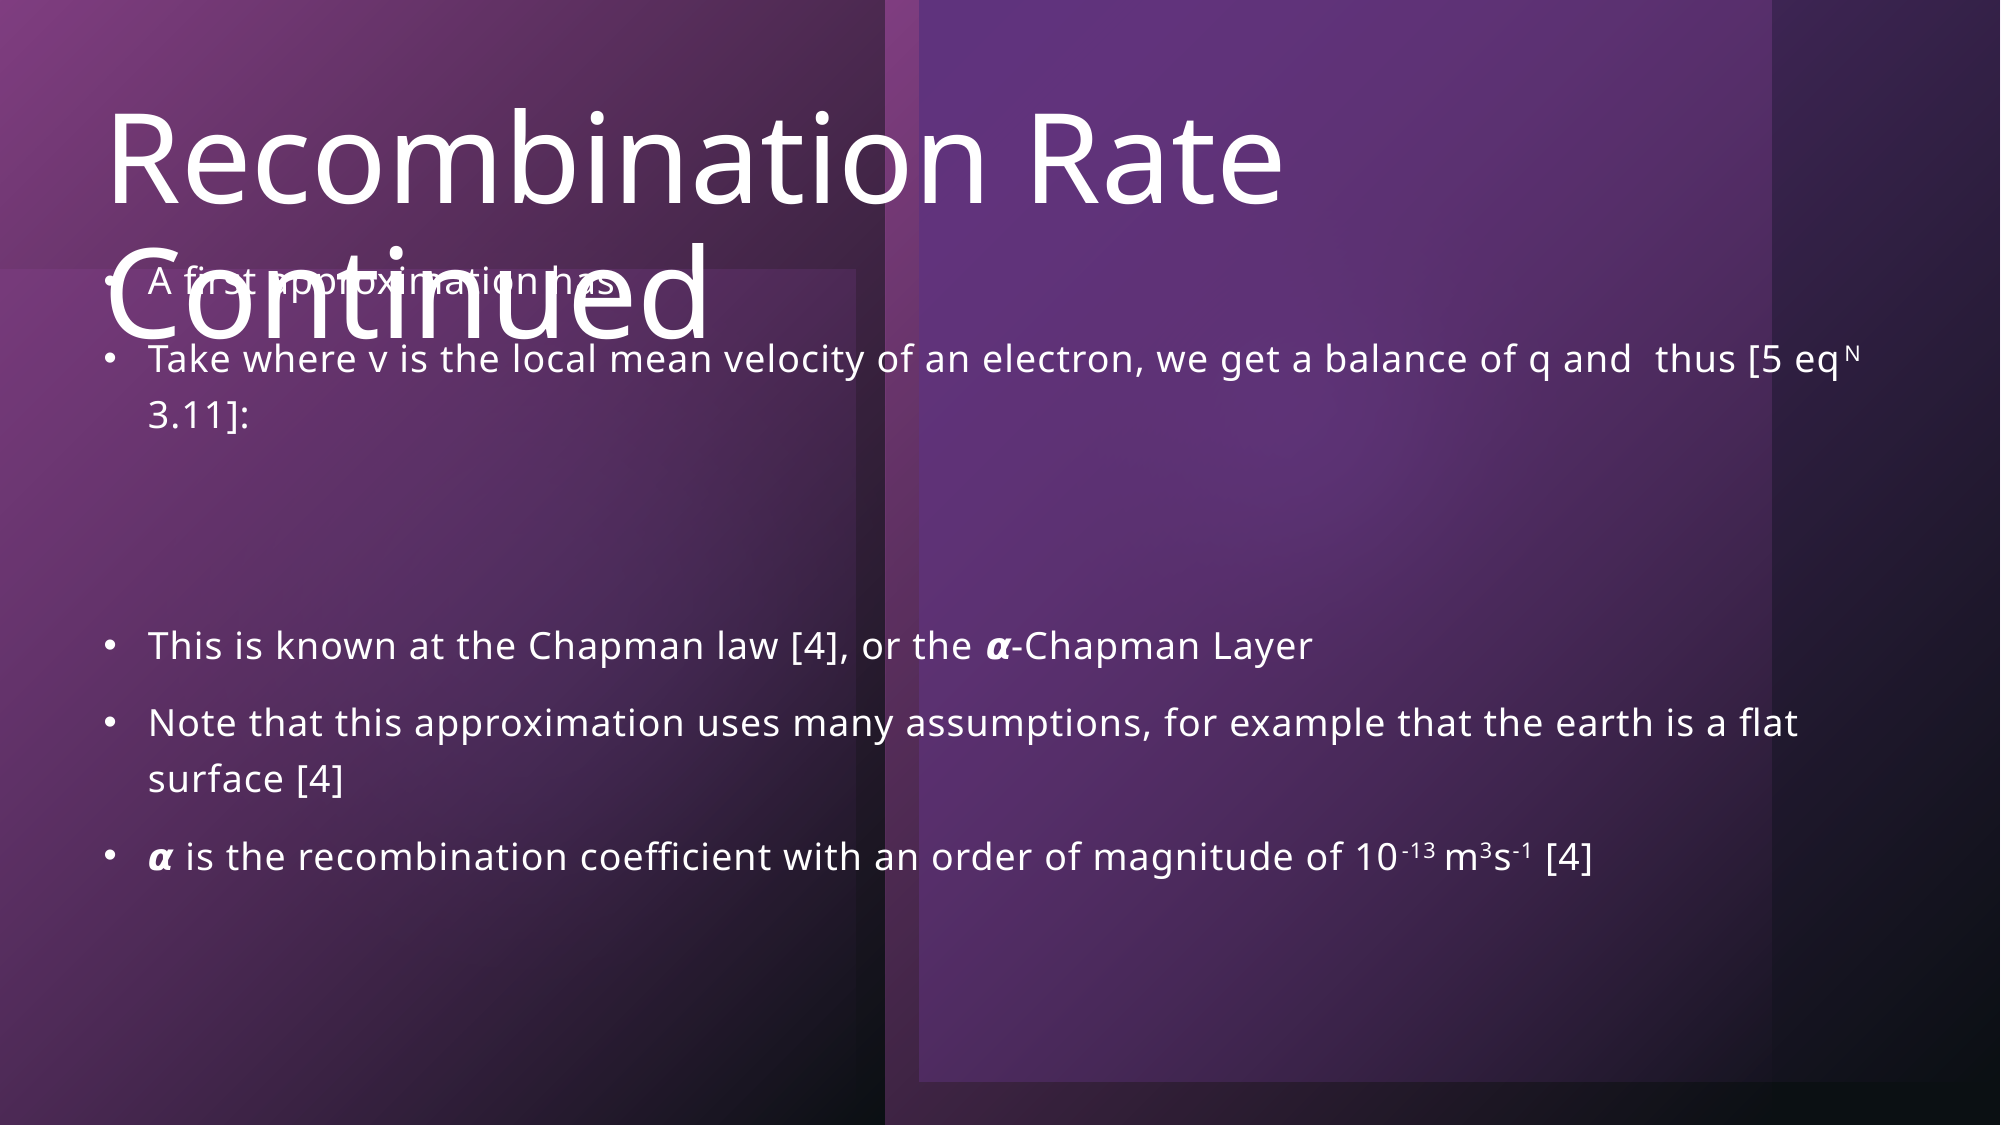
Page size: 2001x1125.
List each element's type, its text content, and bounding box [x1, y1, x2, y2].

title Recombination Rate Continued [88, 88, 1910, 386]
